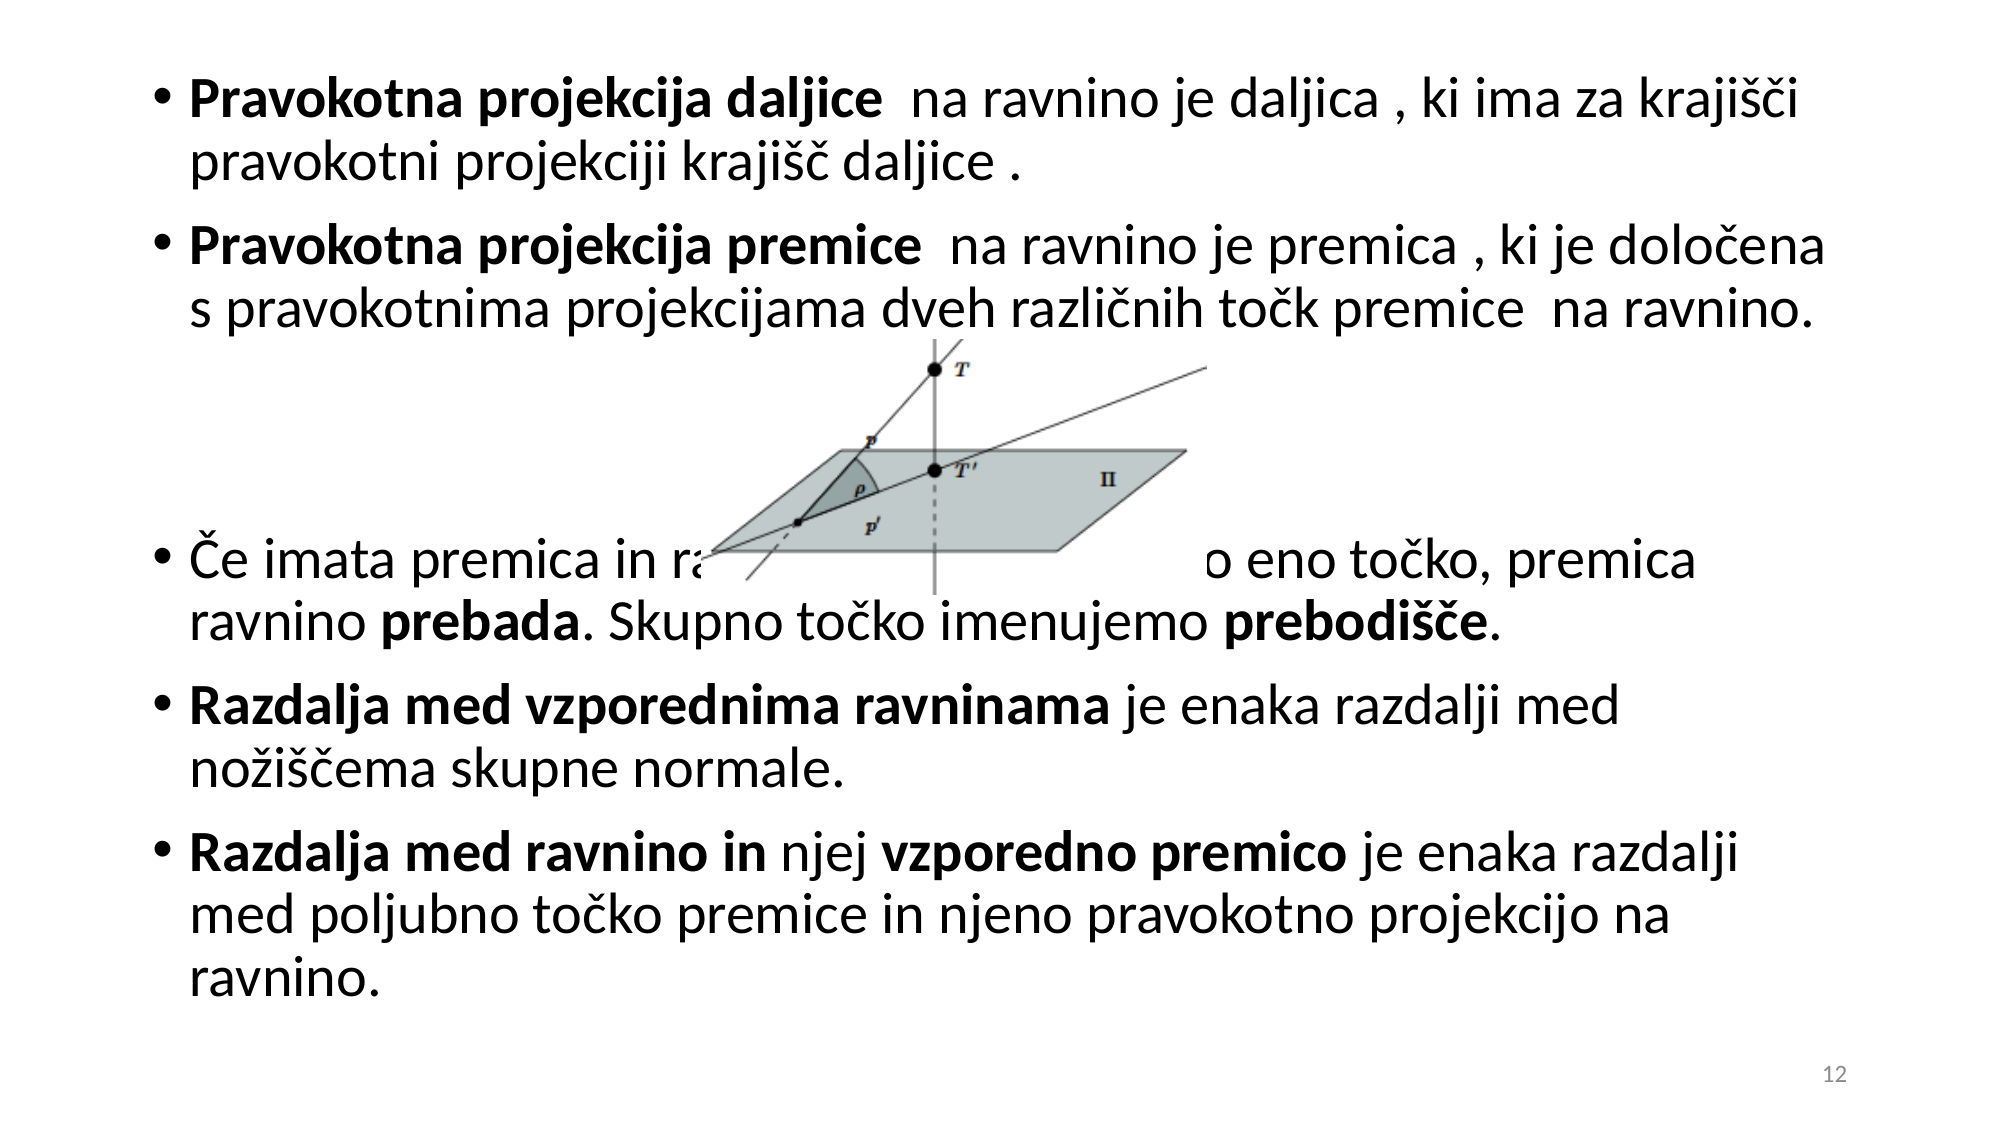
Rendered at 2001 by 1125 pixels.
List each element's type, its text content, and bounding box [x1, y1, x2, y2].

slide_number 12 [1412, 1042, 1863, 1103]
picture [701, 339, 1207, 595]
